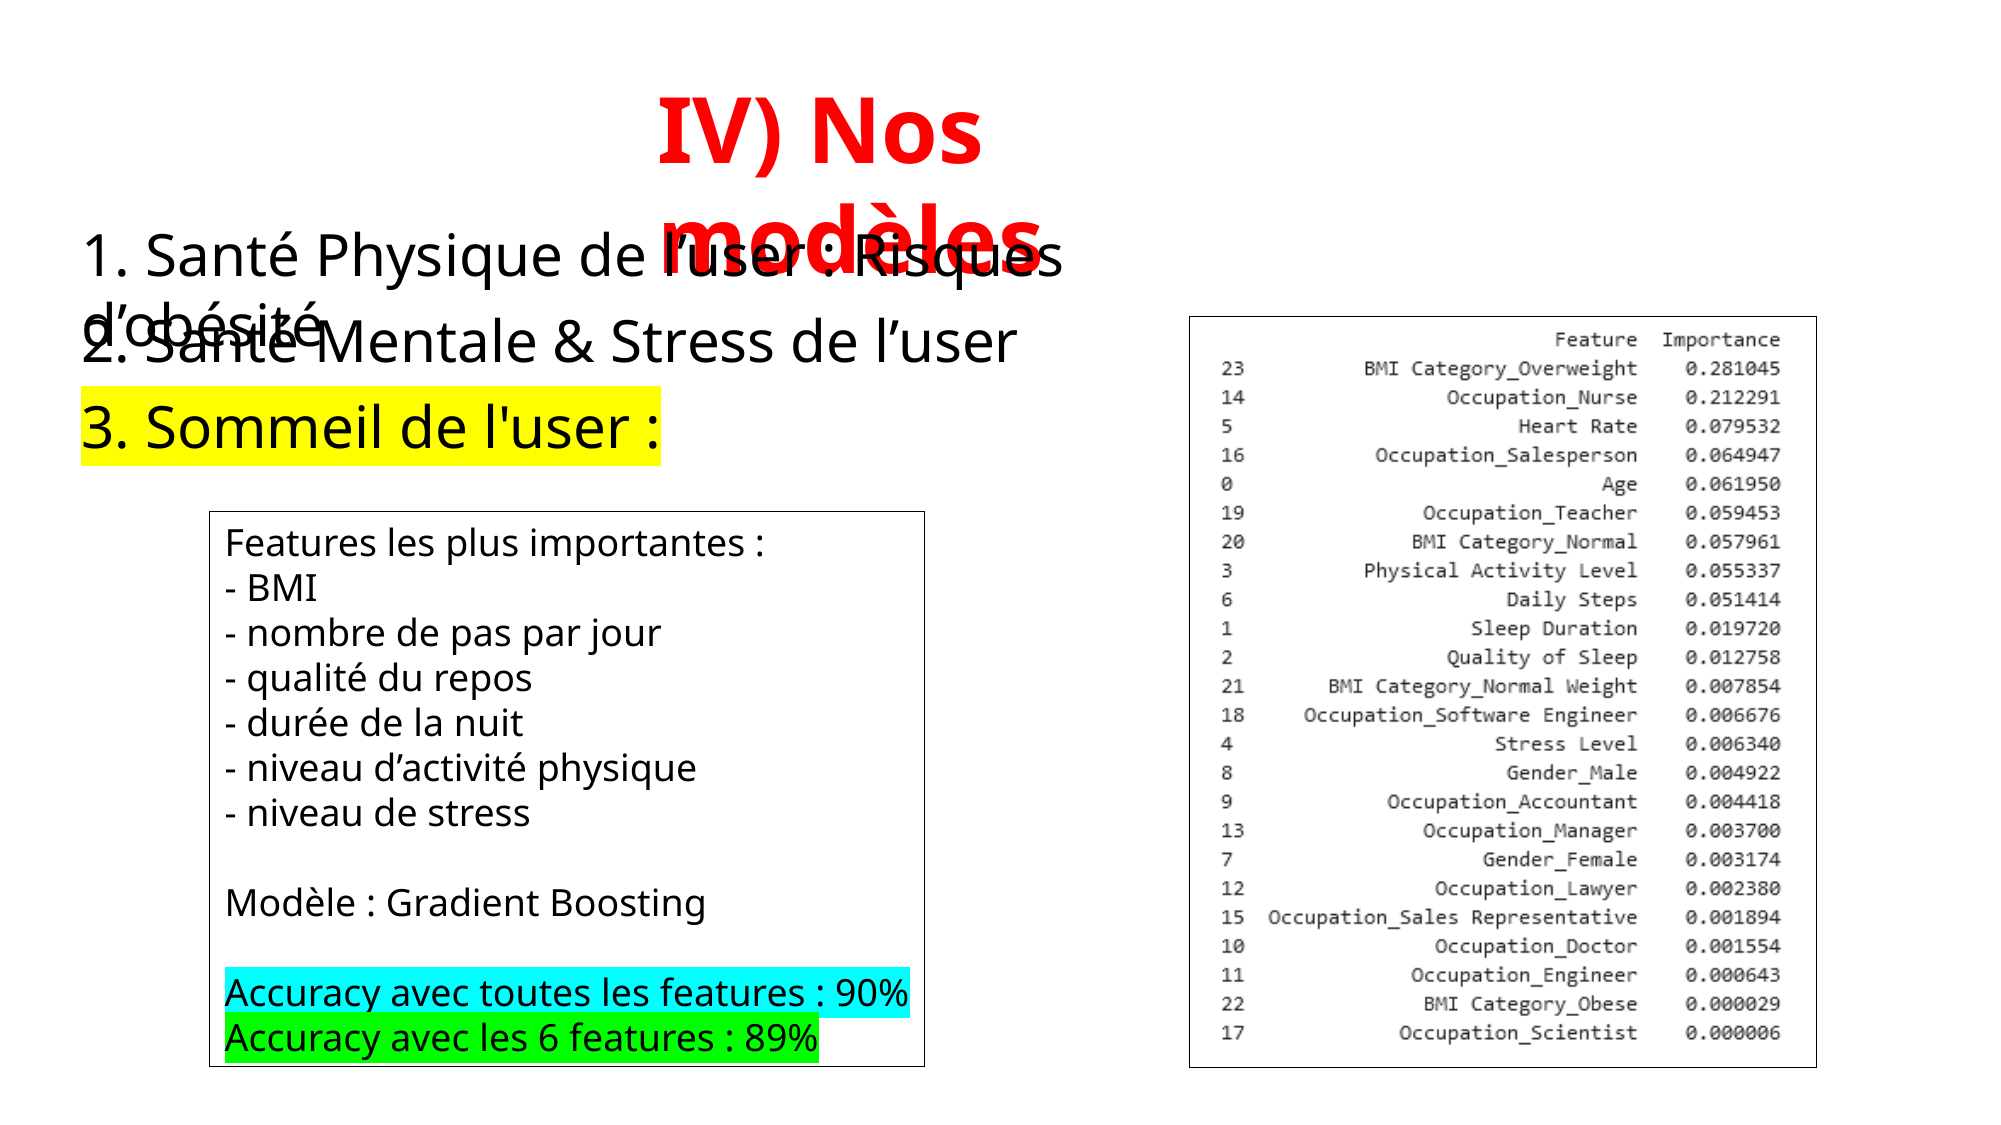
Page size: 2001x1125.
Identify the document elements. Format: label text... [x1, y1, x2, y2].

picture [1189, 316, 1817, 1068]
text_box 2. Santé Mentale & Stress de l’user [66, 296, 1088, 382]
text_box 3. Sommeil de l'user : [66, 382, 1116, 468]
text_box Features les plus importantes : - BMI - nombre de pas par jour - qualité du repos - durée de la nuit - niveau d’activité physique - niveau de stress Modèle : Gradient Boosting Accuracy avec toutes les features : 90% Accuracy avec les 6 features : 89% [209, 511, 925, 1067]
text_box 1. Santé Physique de l’user : Risques d’obésité [66, 210, 1218, 366]
text_box IV) Nos modèles [642, 64, 1360, 300]
